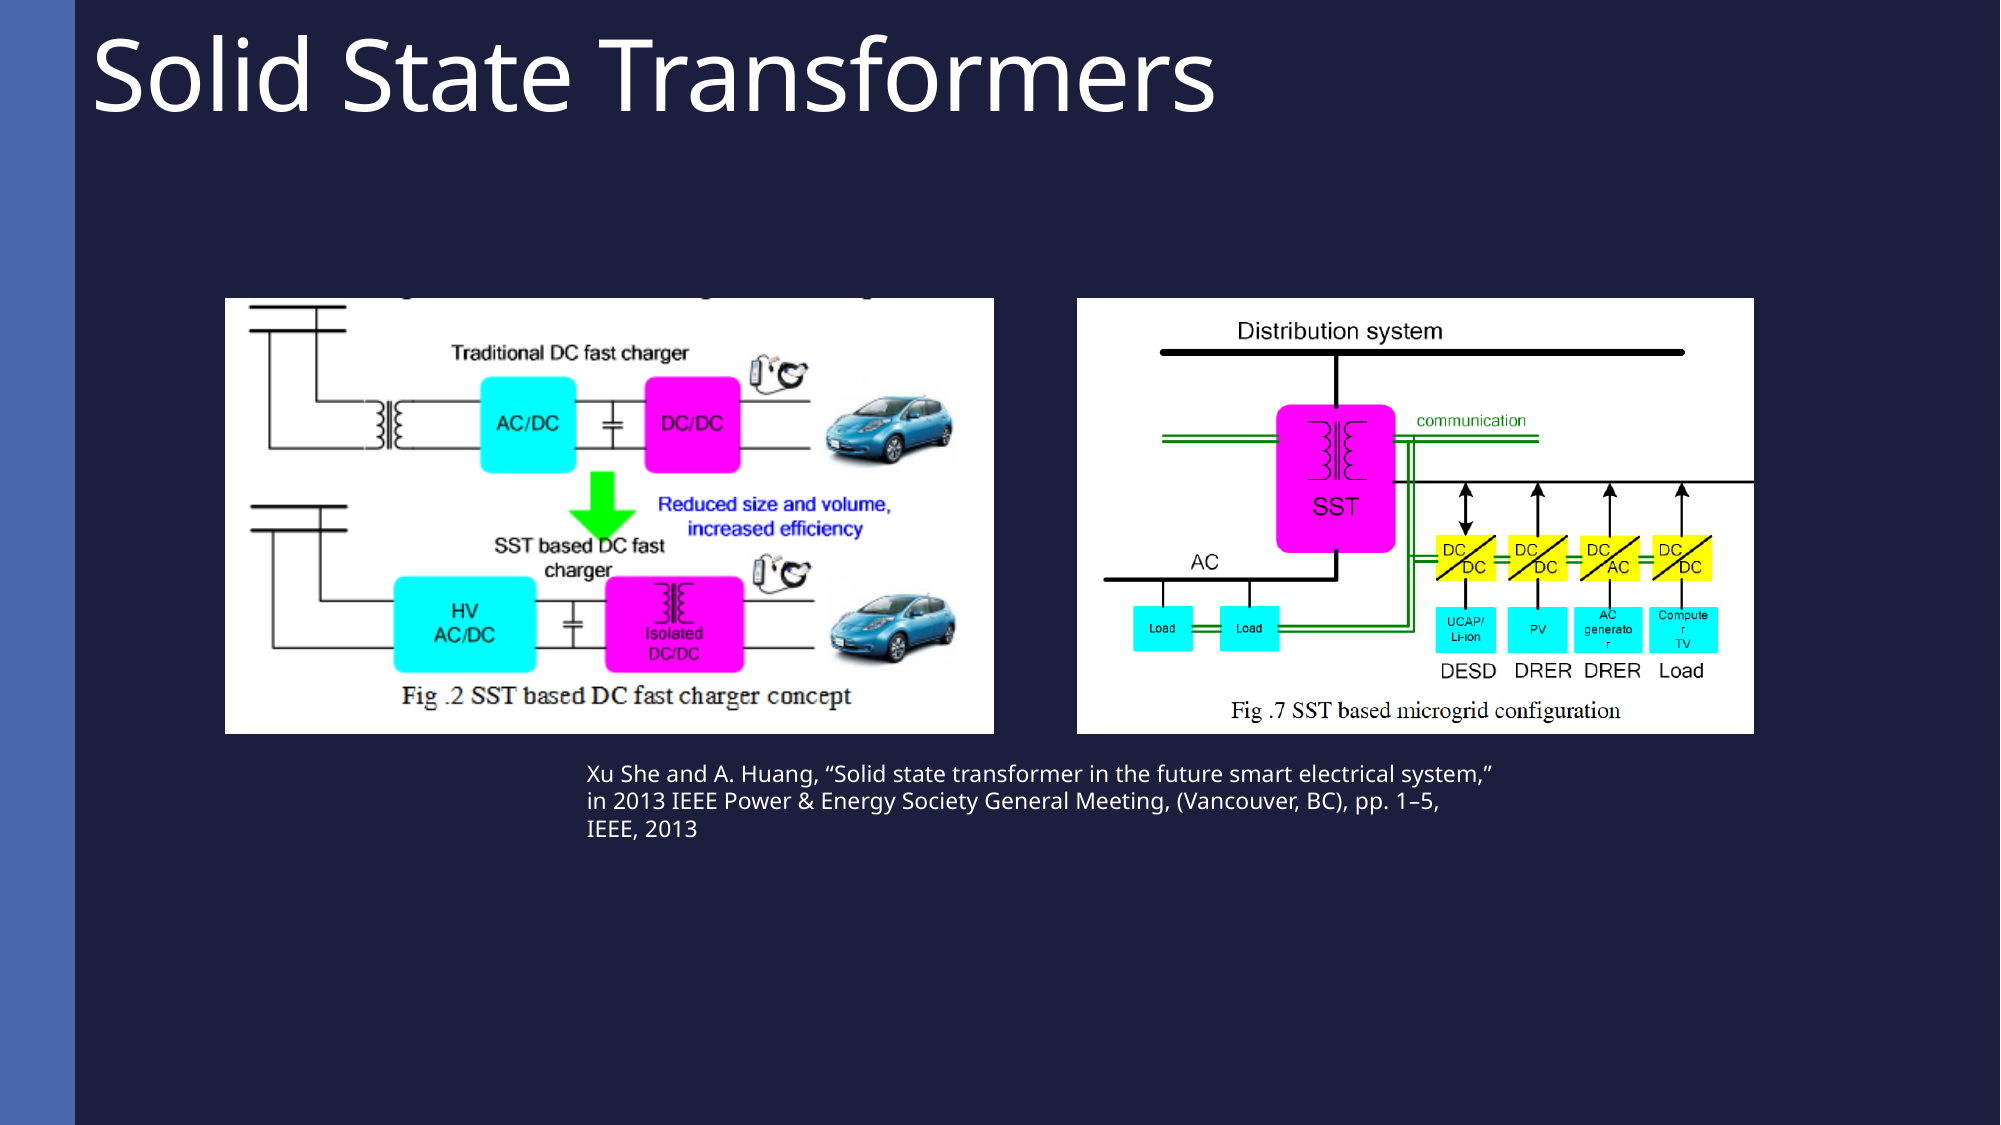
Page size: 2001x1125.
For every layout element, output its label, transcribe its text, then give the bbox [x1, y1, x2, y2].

text_box Xu She and A. Huang, “Solid state transformer in the future smart electrical system,” in 2013 IEEE Power & Energy Society General Meeting, (Vancouver, BC), pp. 1–5, IEEE, 2013 [572, 751, 1548, 849]
picture [224, 298, 995, 734]
picture [1076, 298, 1754, 734]
title Solid State Transformers [76, 0, 1933, 140]
